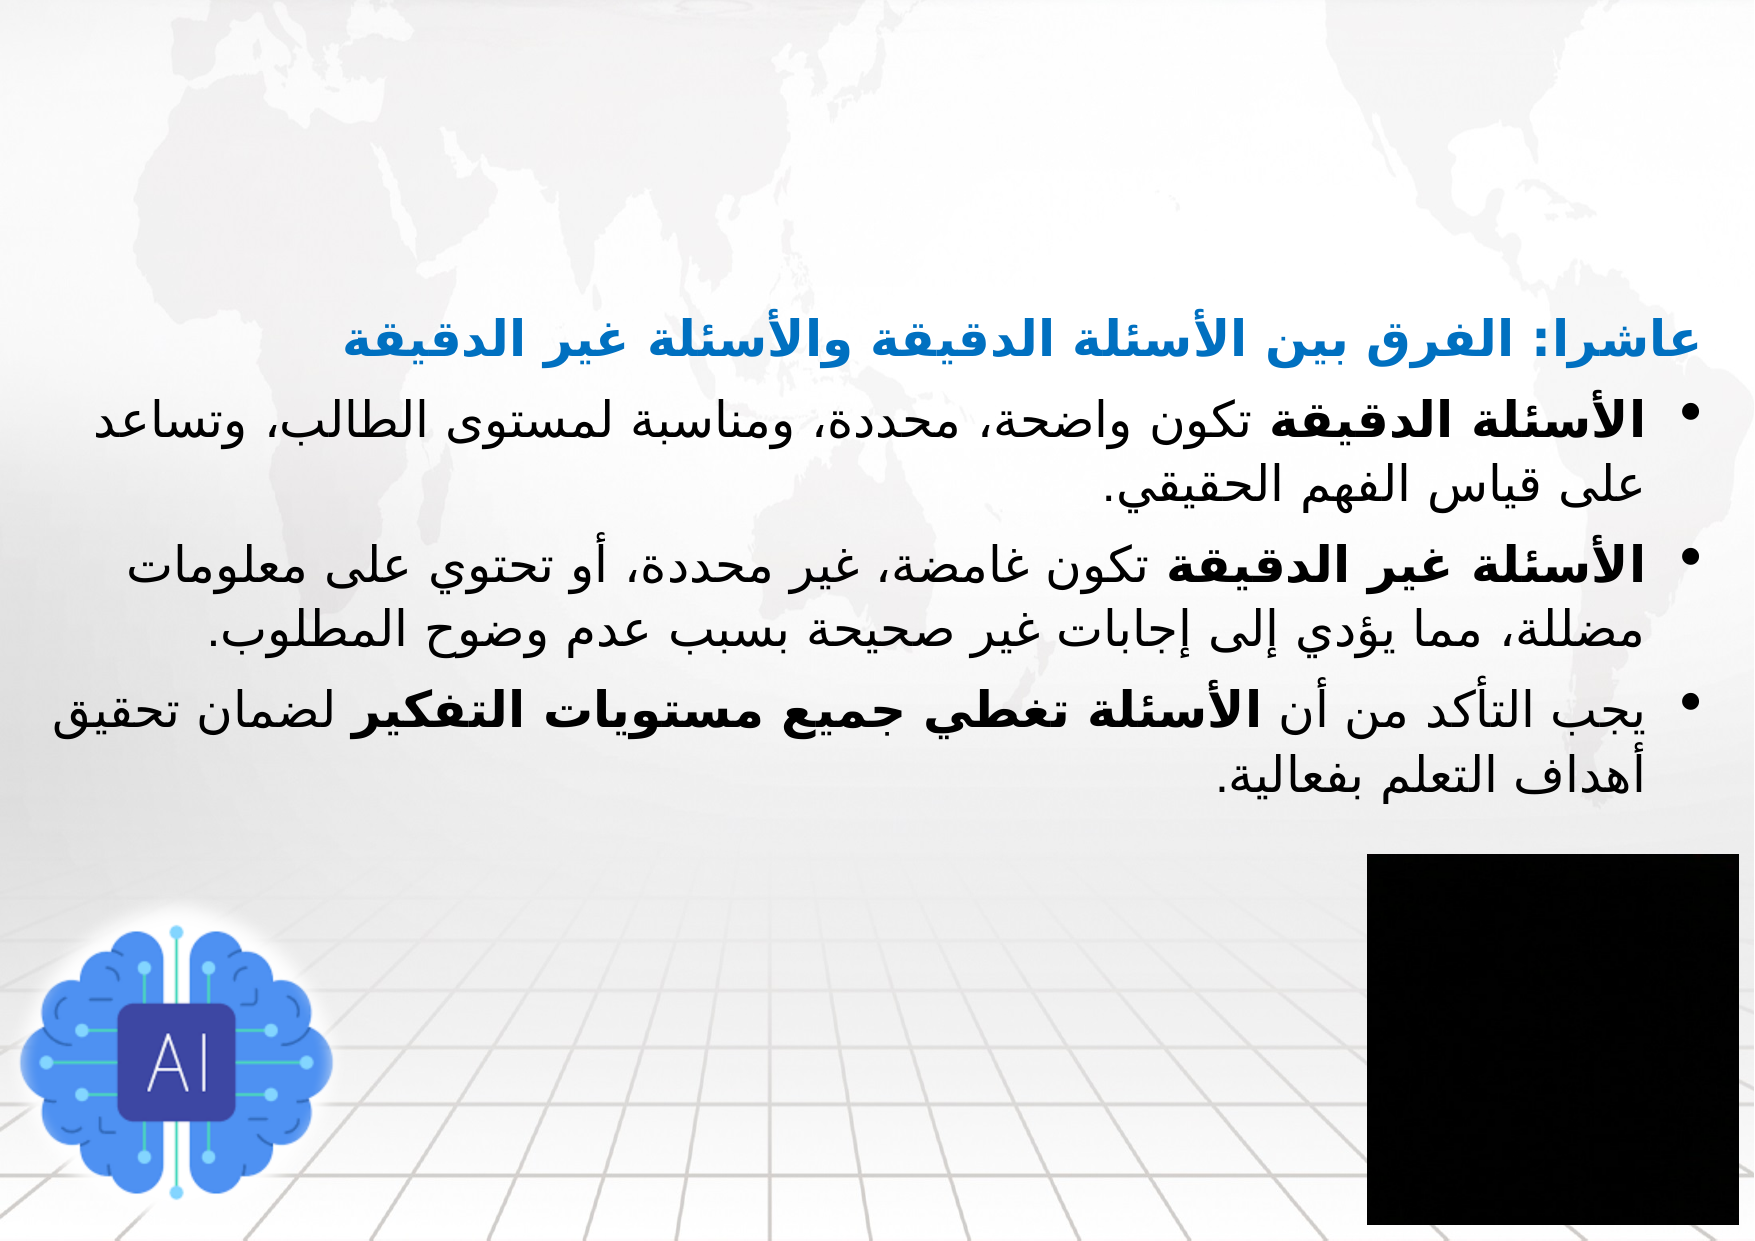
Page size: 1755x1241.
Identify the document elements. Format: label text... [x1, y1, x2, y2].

text_box عاشرا: الفرق بين الأسئلة الدقيقة والأسئلة غير الدقيقة الأسئلة الدقيقة تكون واضحة، محددة، ومناسبة لمستوى الطالب، وتساعد على قياس الفهم الحقيقي. الأسئلة غير الدقيقة تكون غامضة، غير محددة، أو تحتوي على معلومات مضللة، مما يؤدي إلى إجابات غير صحيحة بسبب عدم وضوح المطلوب. يجب التأكد من أن الأسئلة تغطي جميع مستويات التفكير لضمان تحقيق أهداف التعلم بفعالية. [36, 295, 1718, 891]
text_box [1366, 853, 1740, 1226]
picture [0, 0, 1754, 1241]
